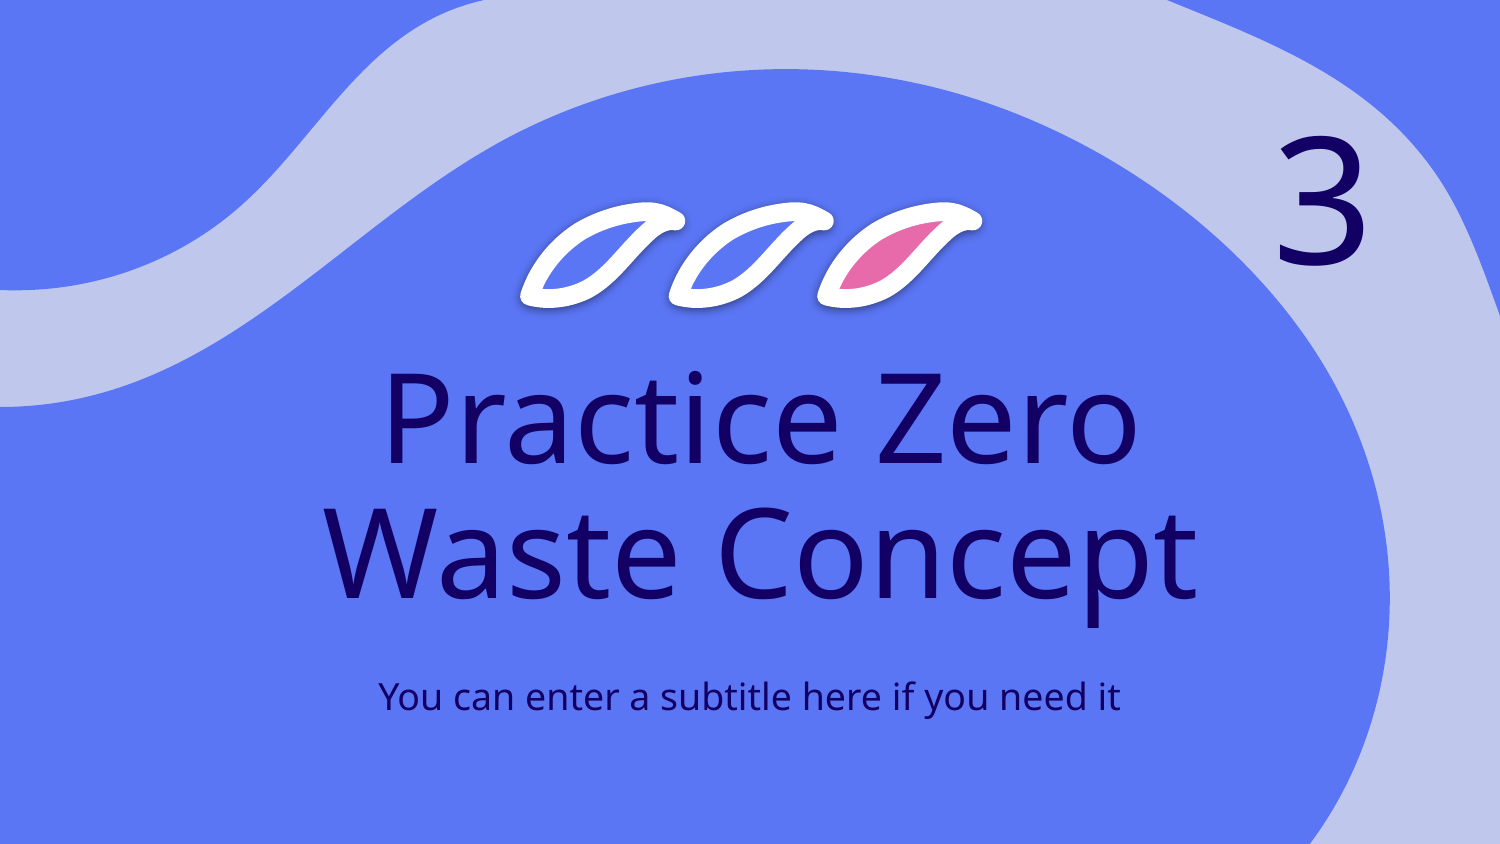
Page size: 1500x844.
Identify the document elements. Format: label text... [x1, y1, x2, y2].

text_box [678, 211, 825, 299]
subtitle You can enter a subtitle here if you need it [294, 651, 1206, 733]
text_box [826, 211, 973, 299]
title Practice Zero Waste Concept [255, 340, 1245, 613]
text_box [529, 211, 676, 299]
title 3 [1146, 73, 1389, 314]
